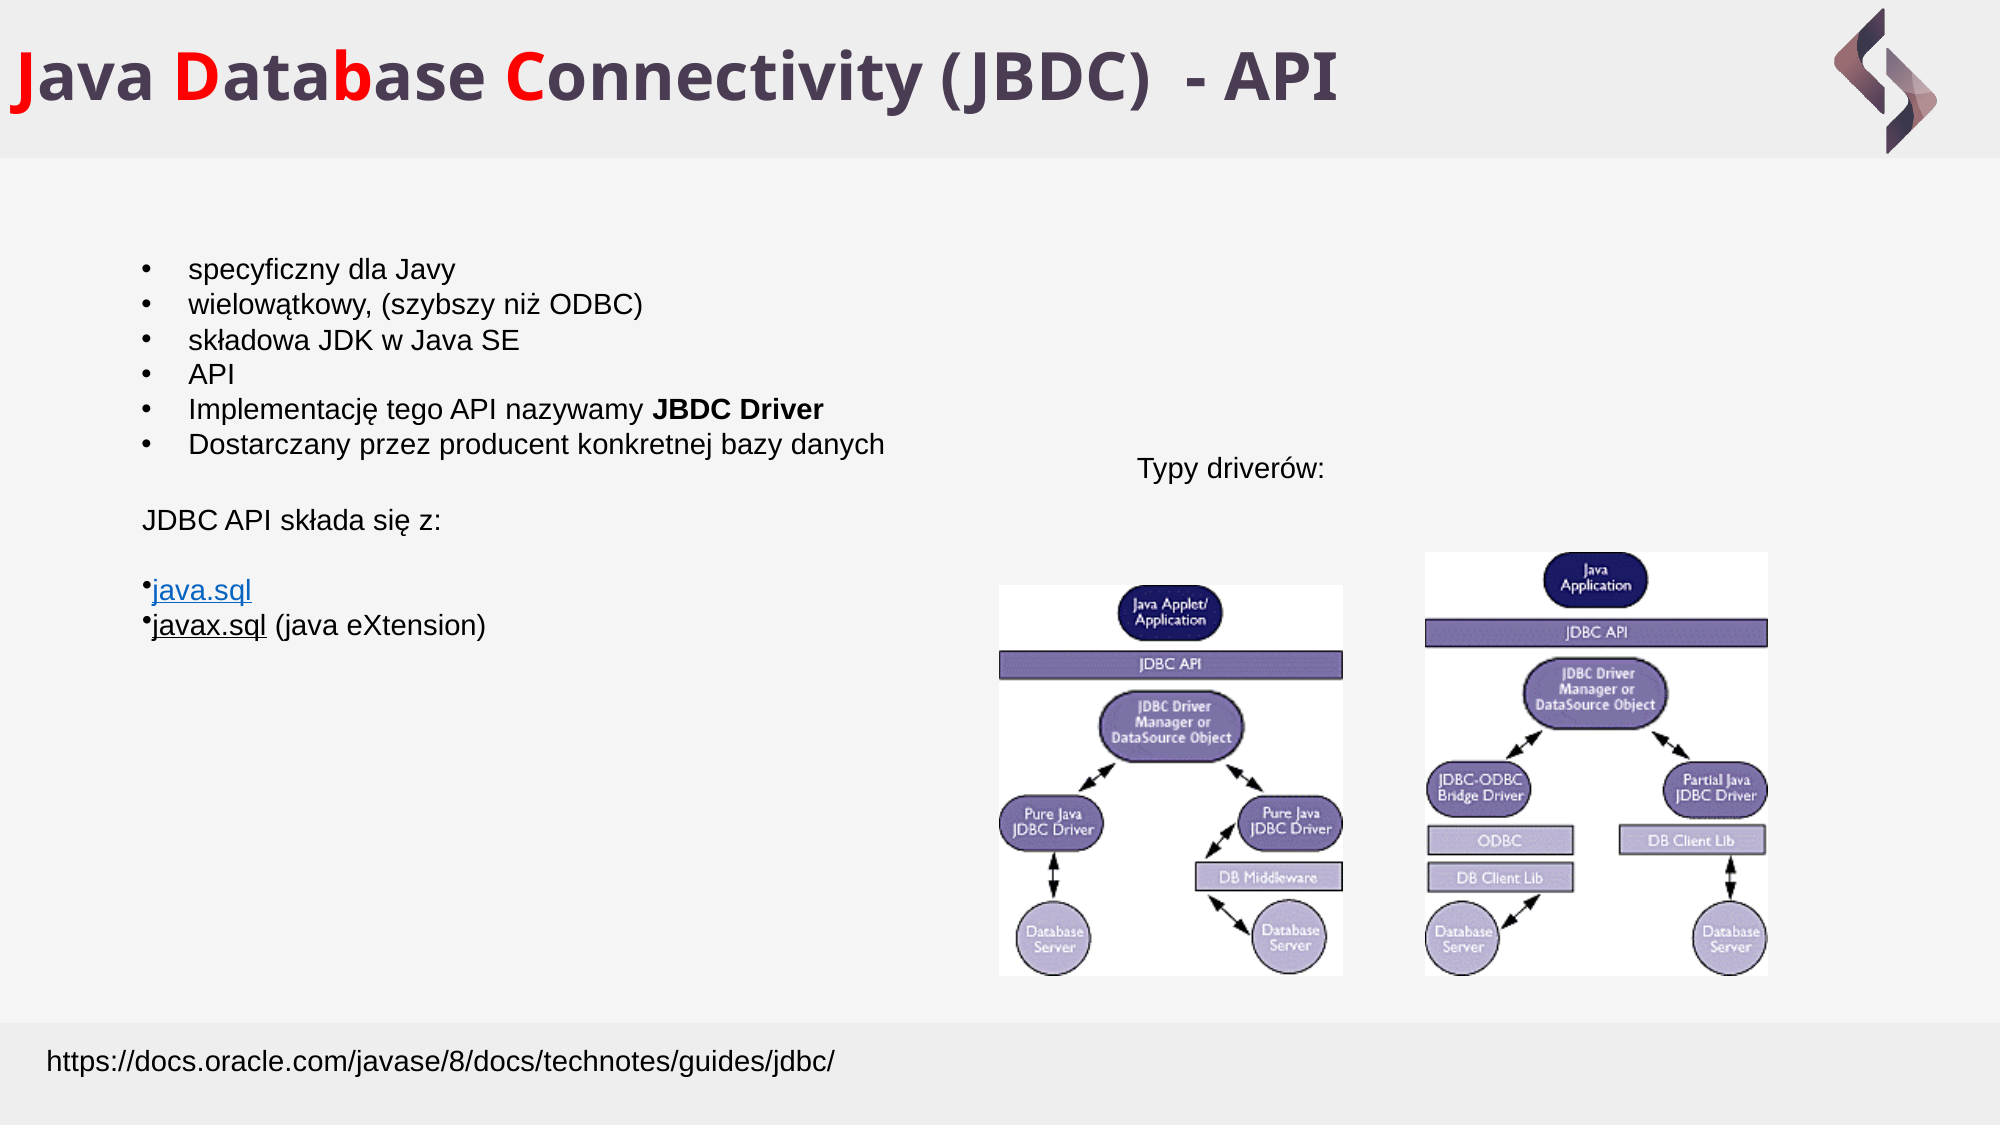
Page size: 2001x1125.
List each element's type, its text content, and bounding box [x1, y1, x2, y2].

picture [999, 584, 1343, 977]
text_box Typy driverów: [1122, 441, 1341, 492]
picture [1424, 552, 1768, 976]
picture [1787, 0, 2001, 166]
text_box https://docs.oracle.com/javase/8/docs/technotes/guides/jdbc/ [31, 1034, 852, 1085]
text_box JDBC API składa się z: java.sql javax.sql (java eXtension) [126, 493, 503, 694]
text_box specyficzny dla Javy wielowątkowy, (szybszy niż ODBC) składowa JDK w Java SE API Implementację tego API nazywamy JBDC Driver Dostarczany przez producent konkretnej bazy danych [126, 243, 902, 503]
title Java Database Connectivity (JBDC) - API [0, 0, 1788, 158]
